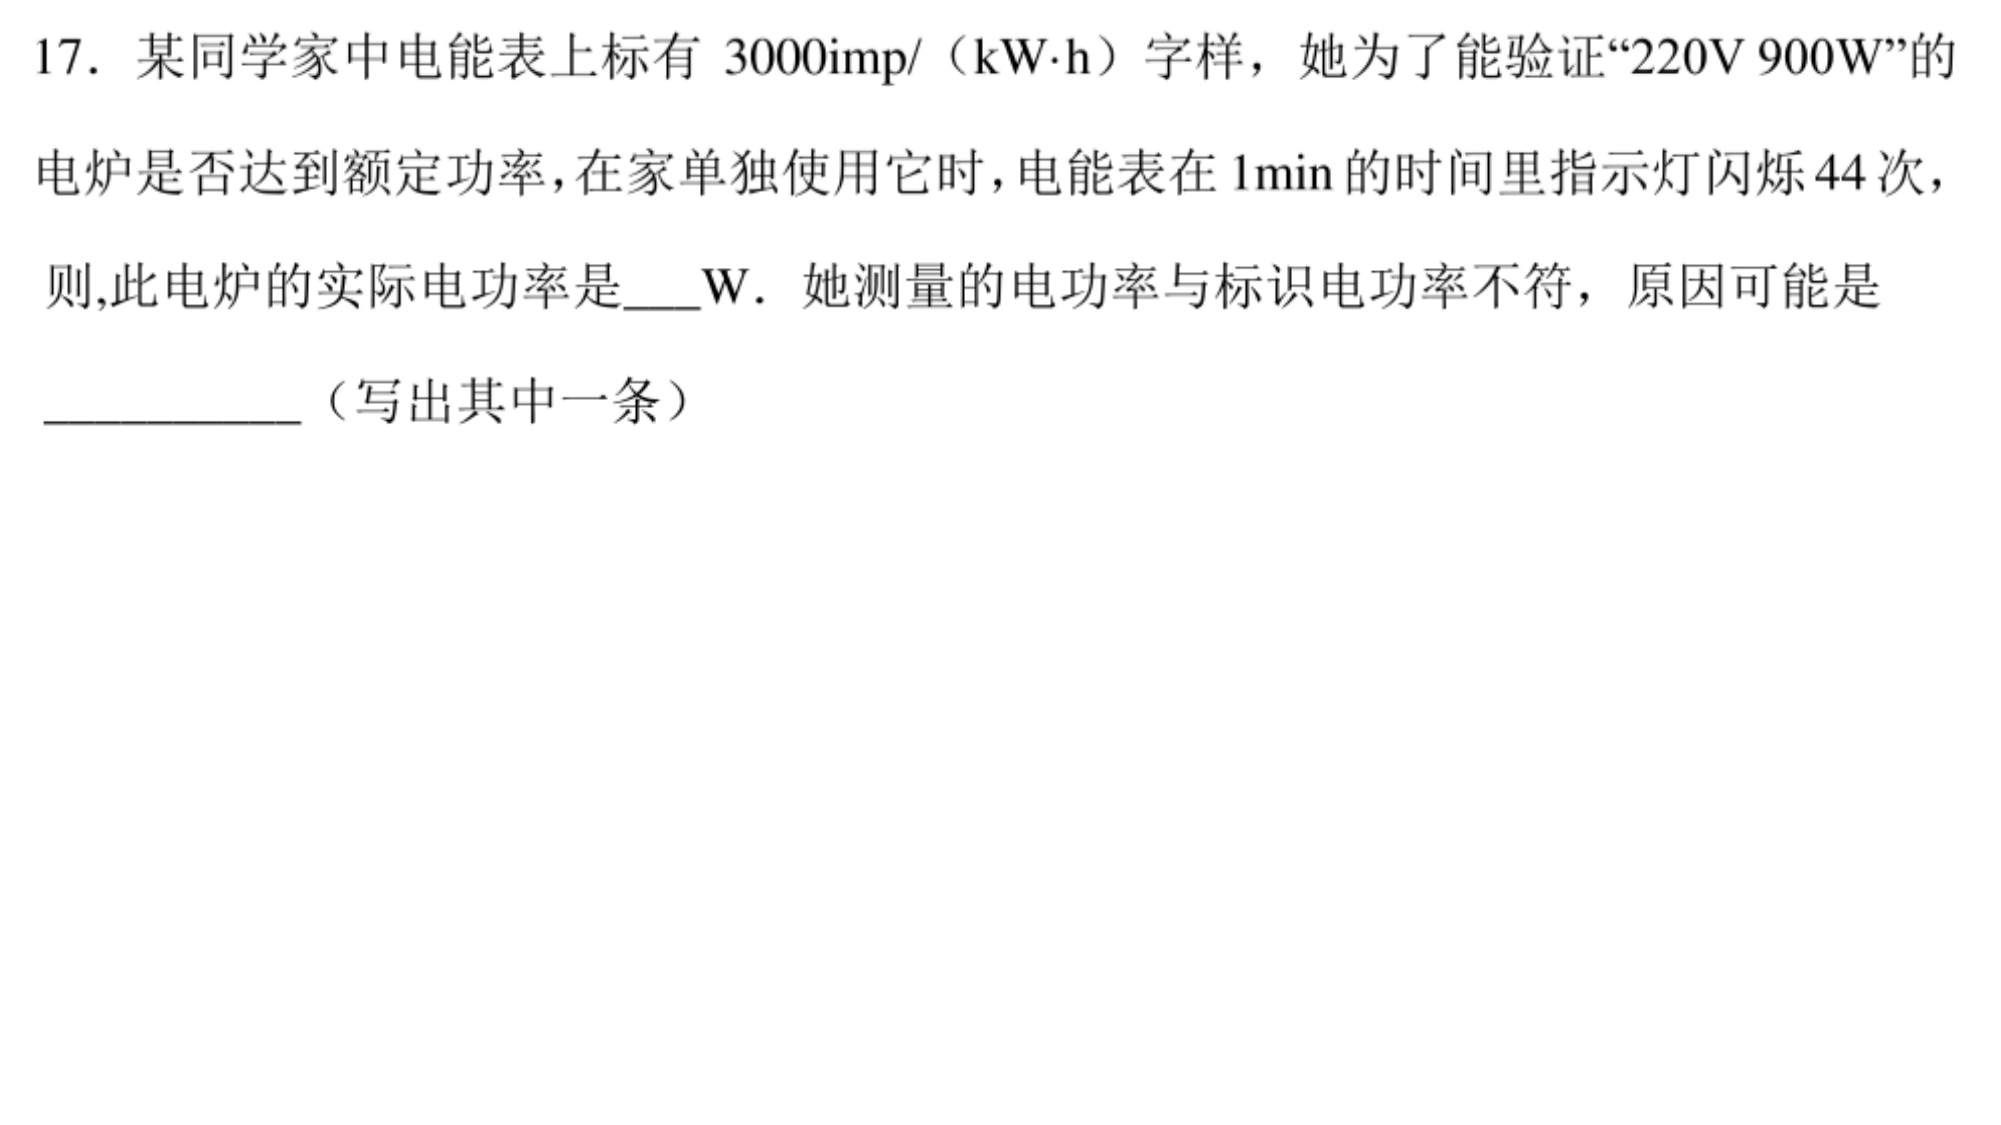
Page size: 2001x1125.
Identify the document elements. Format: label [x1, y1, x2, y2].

picture [0, 0, 1975, 450]
